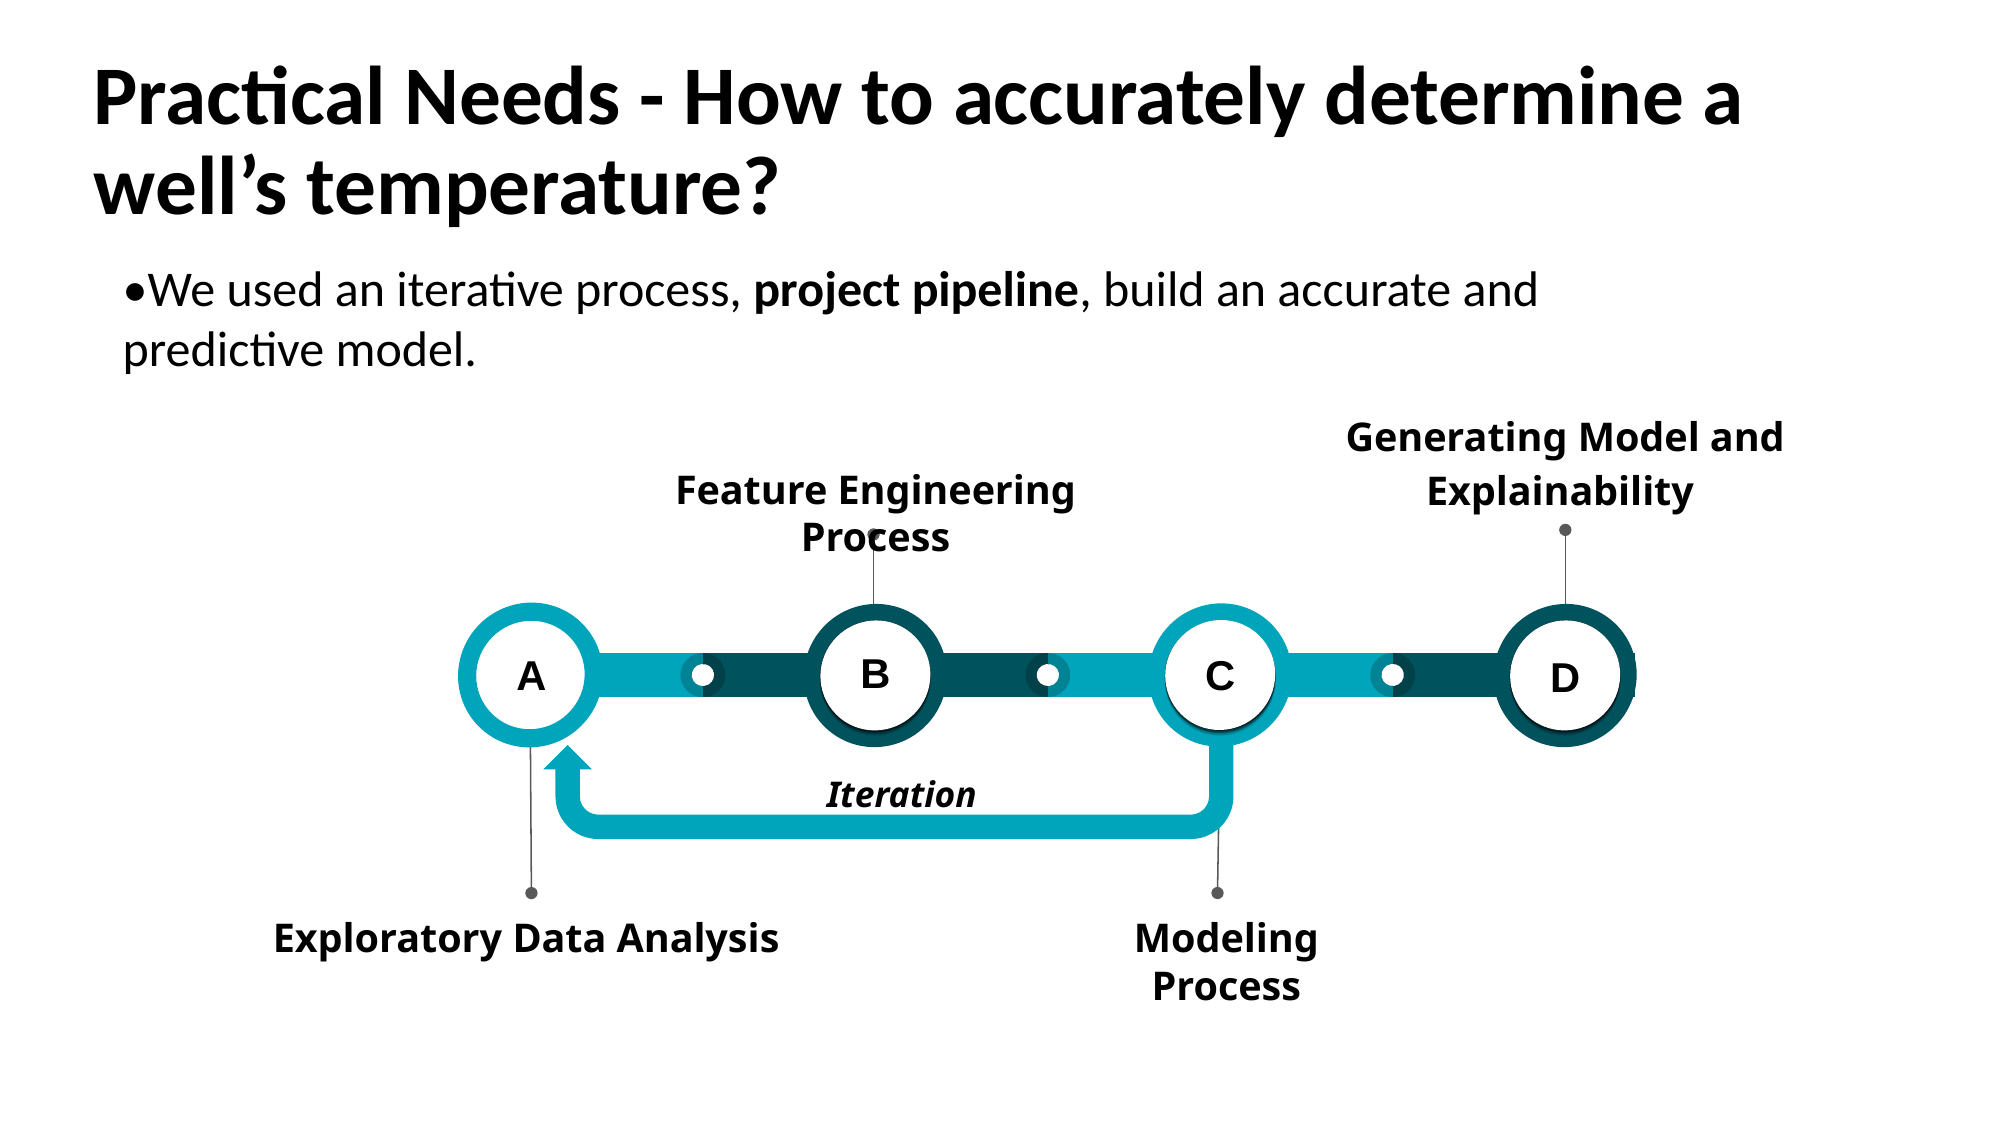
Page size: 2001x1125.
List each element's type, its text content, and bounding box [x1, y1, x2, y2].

title Practical Needs - How to accurately determine a well’s temperature? [78, 75, 1890, 240]
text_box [246, 394, 1818, 1023]
text_box •We used an iterative process, project pipeline, build an accurate and predictive model. [107, 241, 1564, 392]
